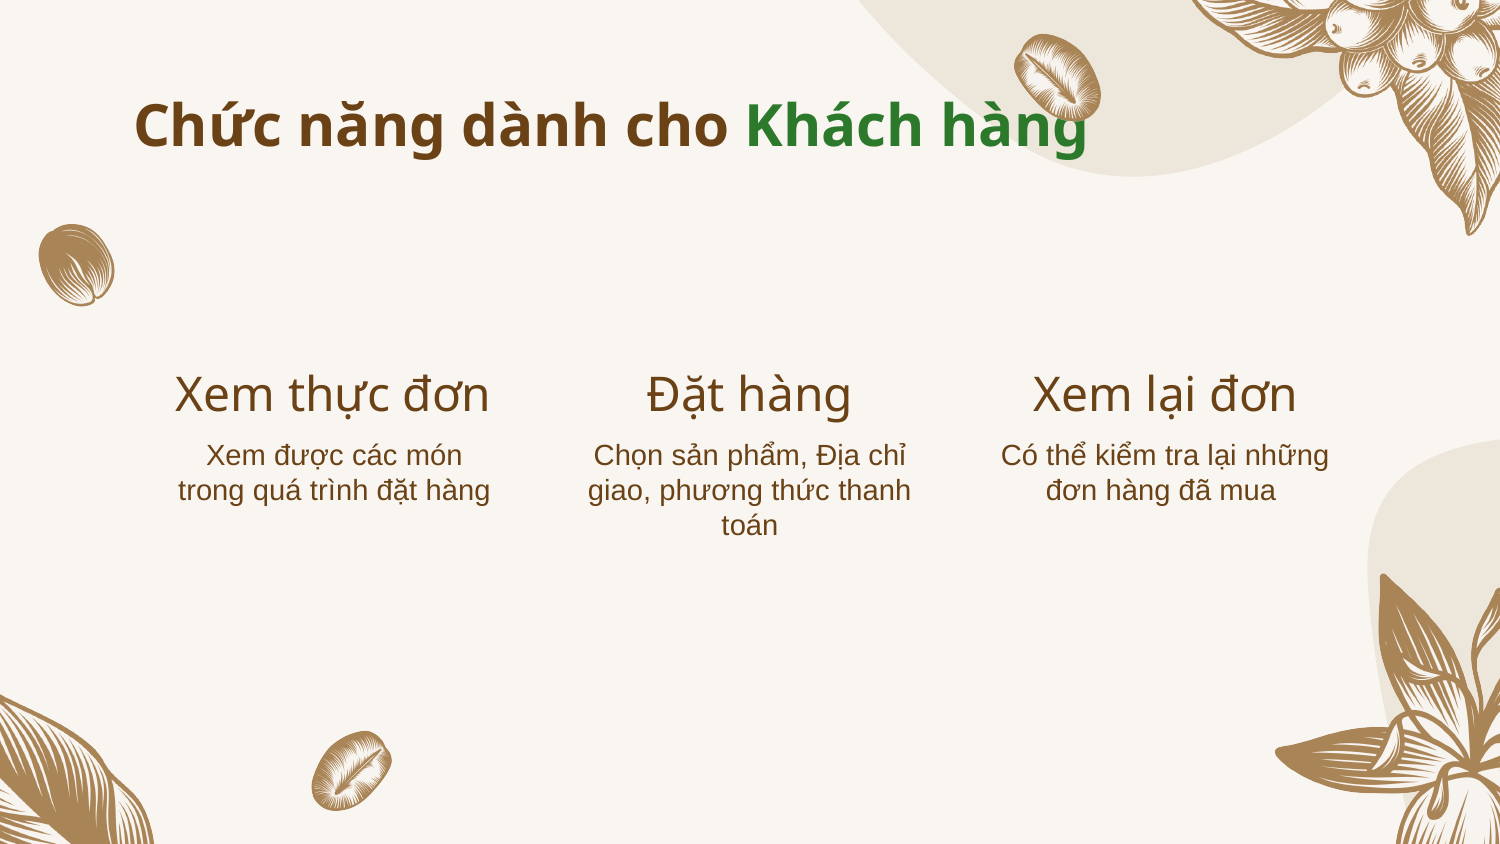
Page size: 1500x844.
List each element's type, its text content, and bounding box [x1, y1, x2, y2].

subtitle Đặt hàng [569, 355, 931, 421]
picture [30, 218, 124, 313]
picture [1135, 0, 1500, 360]
picture [1007, 25, 1112, 131]
subtitle Chọn sản phẩm, Địa chỉ giao, phương thức thanh toán [569, 421, 931, 535]
subtitle Có thể kiểm tra lại những đơn hàng đã mua [984, 421, 1347, 502]
subtitle Xem lại đơn [985, 355, 1347, 421]
title Chức năng dành cho Khách hàng [118, 72, 1382, 167]
subtitle Xem thực đơn [153, 355, 515, 421]
picture [1274, 548, 1500, 844]
subtitle Xem được các món trong quá trình đặt hàng [153, 421, 516, 502]
picture [302, 722, 399, 820]
picture [0, 587, 258, 844]
